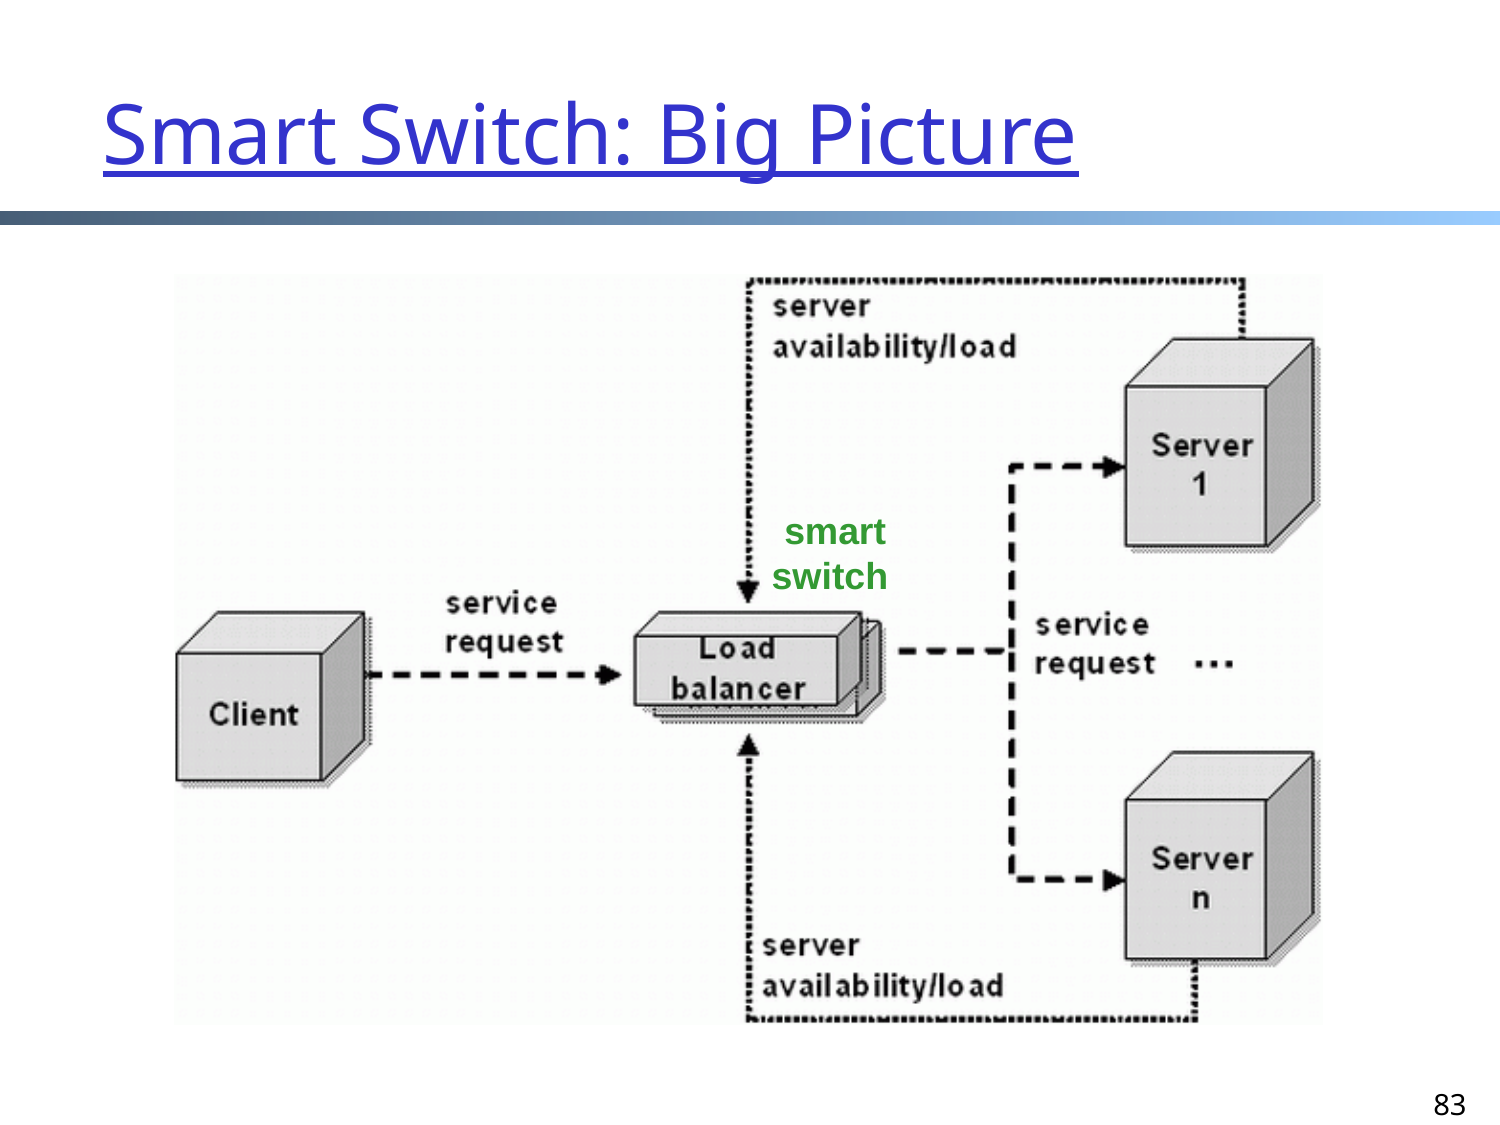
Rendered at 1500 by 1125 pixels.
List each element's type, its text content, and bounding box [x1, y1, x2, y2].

slide_number 83 [1406, 1078, 1482, 1125]
picture [174, 274, 1324, 1026]
title Smart Switch: Big Picture [87, 37, 1363, 225]
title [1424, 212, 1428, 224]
